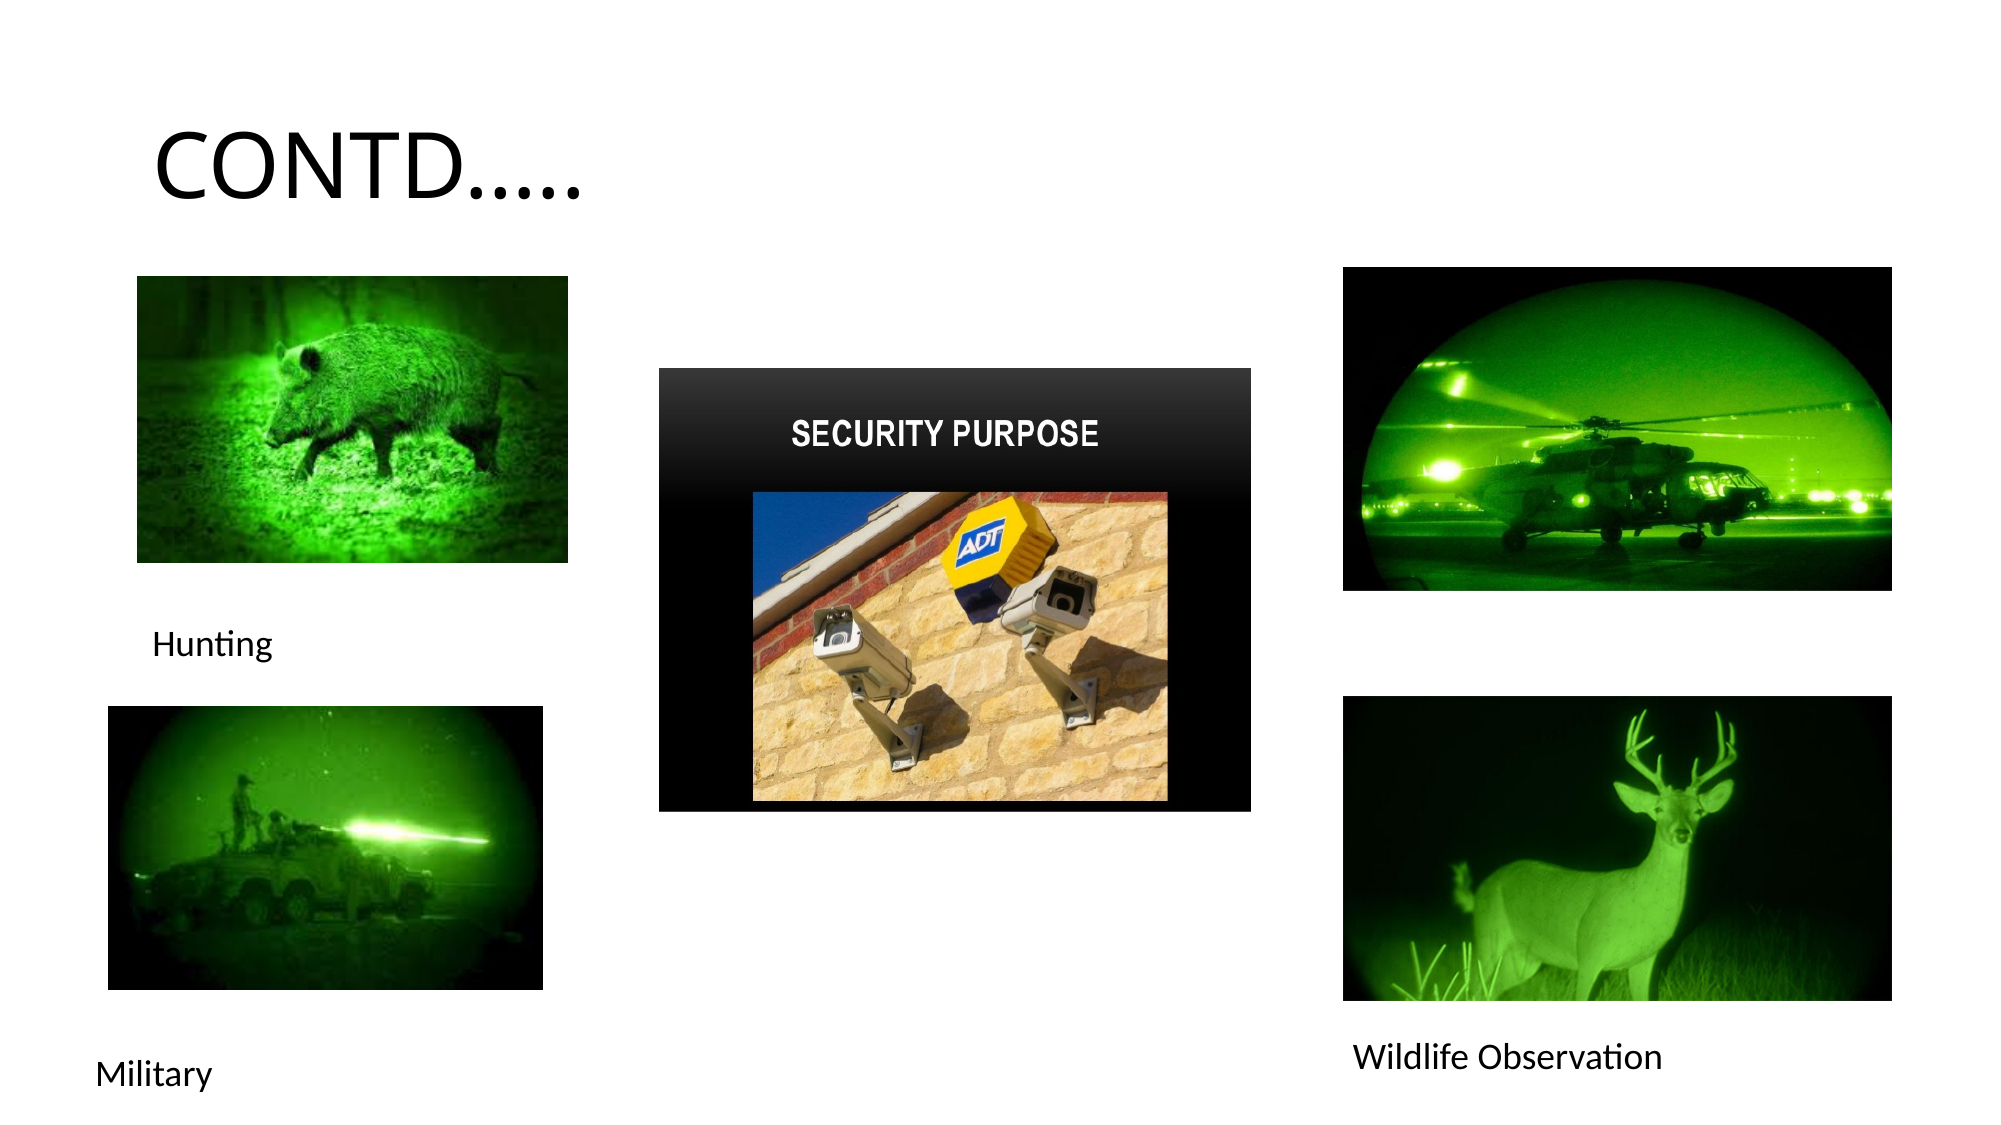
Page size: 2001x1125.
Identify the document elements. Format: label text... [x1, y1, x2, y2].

picture [108, 706, 543, 990]
text_box Wildlife Observation [1338, 1024, 1920, 1085]
picture [1343, 696, 1892, 1001]
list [137, 276, 568, 563]
picture [1343, 267, 1892, 591]
picture [659, 368, 1251, 812]
text_box Military [80, 1041, 535, 1102]
title CONTD….. [137, 59, 1863, 278]
text_box Hunting [137, 611, 543, 672]
